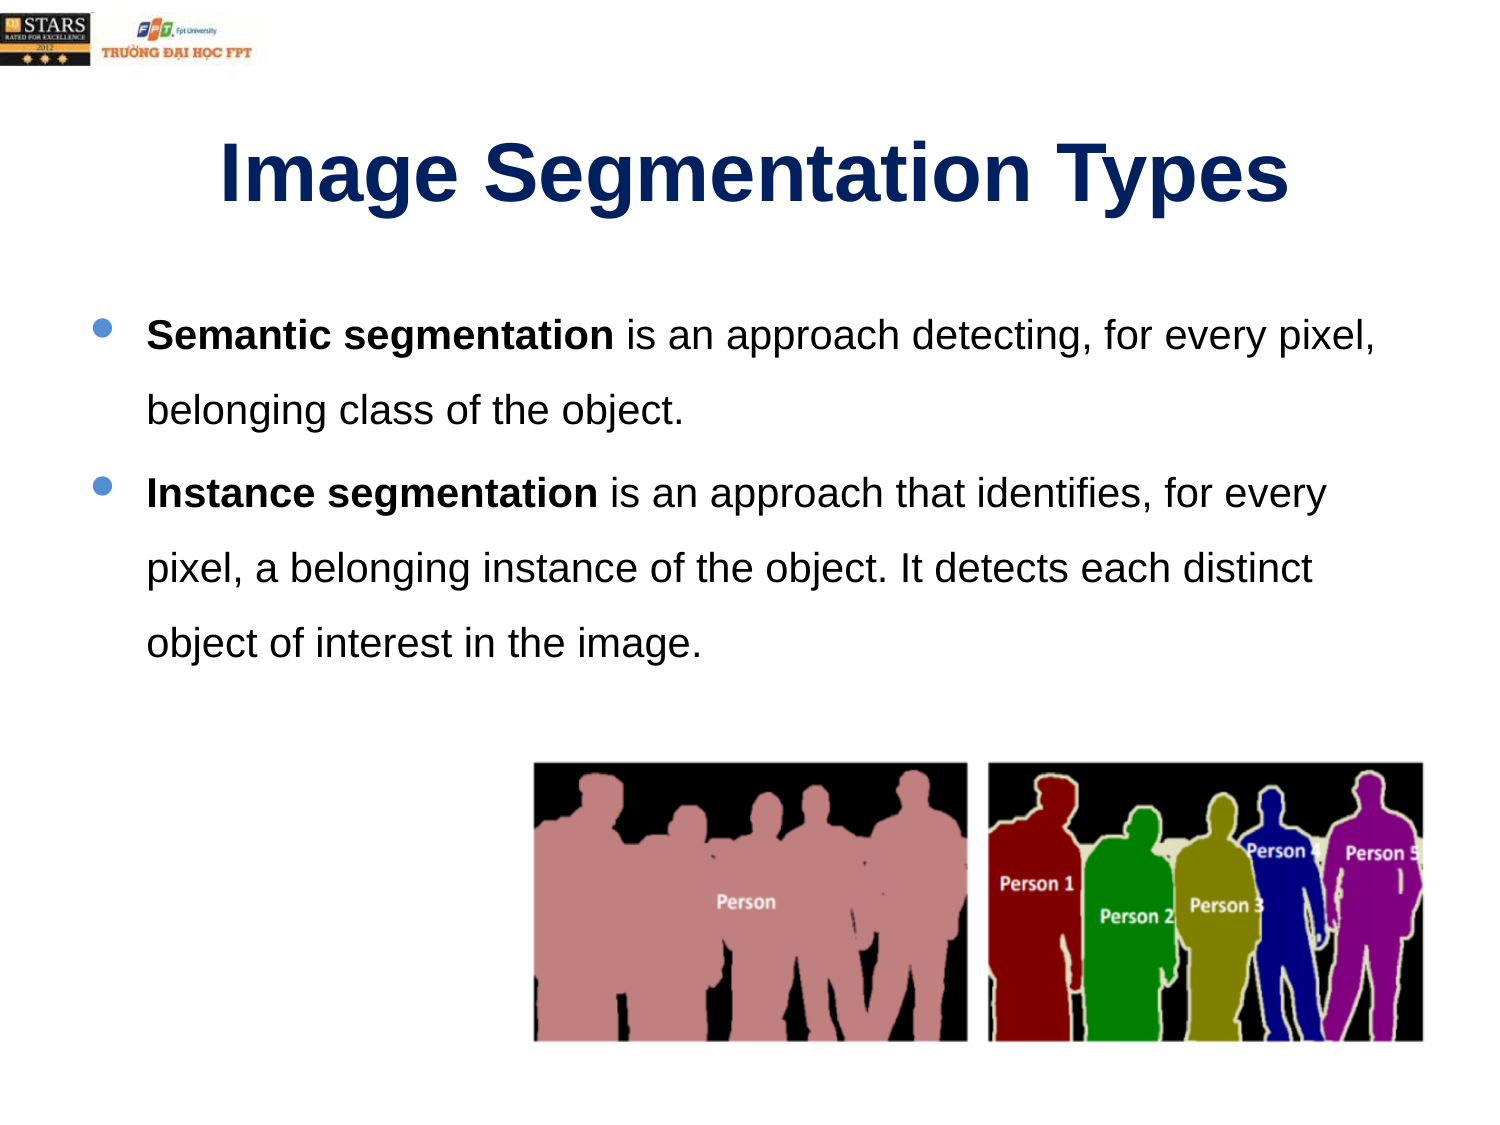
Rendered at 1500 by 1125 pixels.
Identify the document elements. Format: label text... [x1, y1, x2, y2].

list Semantic segmentation is an approach detecting, for every pixel, belonging class of the object. Instance segmentation is an approach that identifies, for every pixel, a belonging instance of the object. It detects each distinct object of interest in the image. [75, 275, 1425, 1043]
picture [531, 759, 1426, 1043]
picture [0, 12, 263, 66]
title Image Segmentation Types [80, 97, 1431, 240]
